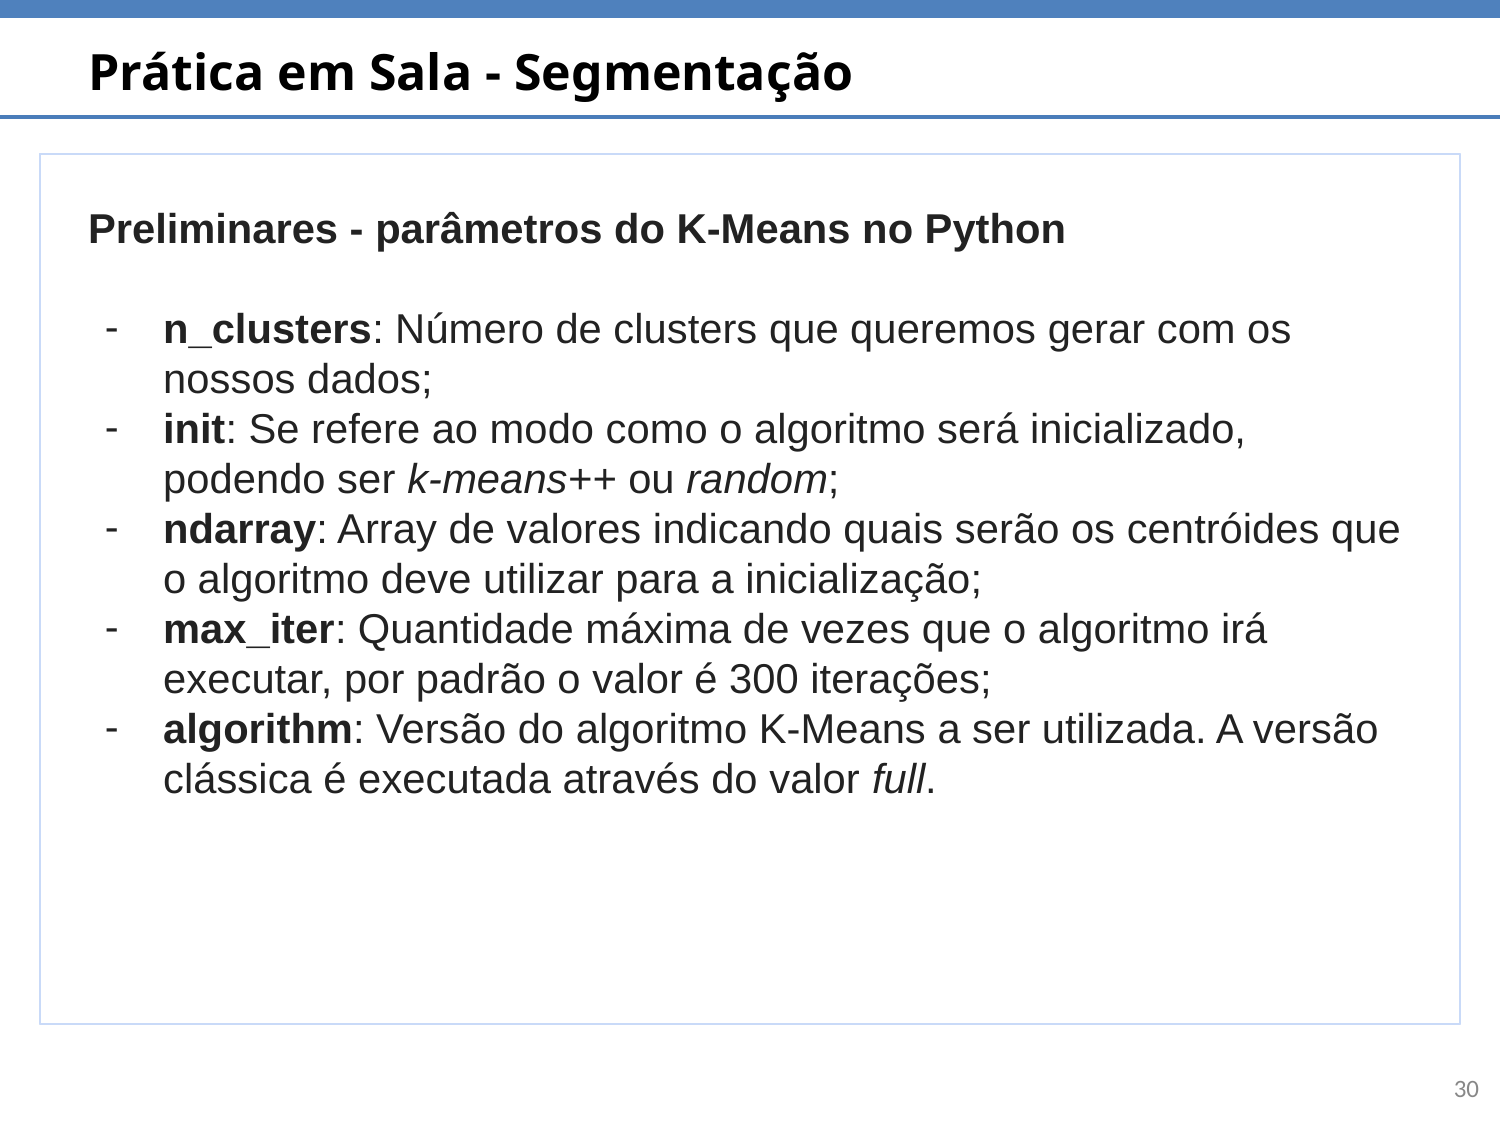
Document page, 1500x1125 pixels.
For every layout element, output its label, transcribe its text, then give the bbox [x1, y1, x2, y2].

title Prática em Sala - Segmentação [73, 39, 1424, 115]
slide_number ‹#› [1373, 1057, 1495, 1118]
text_box [39, 154, 1461, 1025]
text_box Preliminares - parâmetros do K-Means no Python n_clusters: Número de clusters que queremos gerar com os nossos dados; init: Se refere ao modo como o algoritmo será inicializado, podendo ser k-means++ ou random; ndarray: Array de valores indicando quais serão os centróides que o algoritmo deve utilizar para a inicialização; max_iter: Quantidade máxima de vezes que o algoritmo irá executar, por padrão o valor é 300 iterações; algorithm: Versão do algoritmo K-Means a ser utilizada. A versão clássica é executada através do valor full. [73, 187, 1424, 993]
